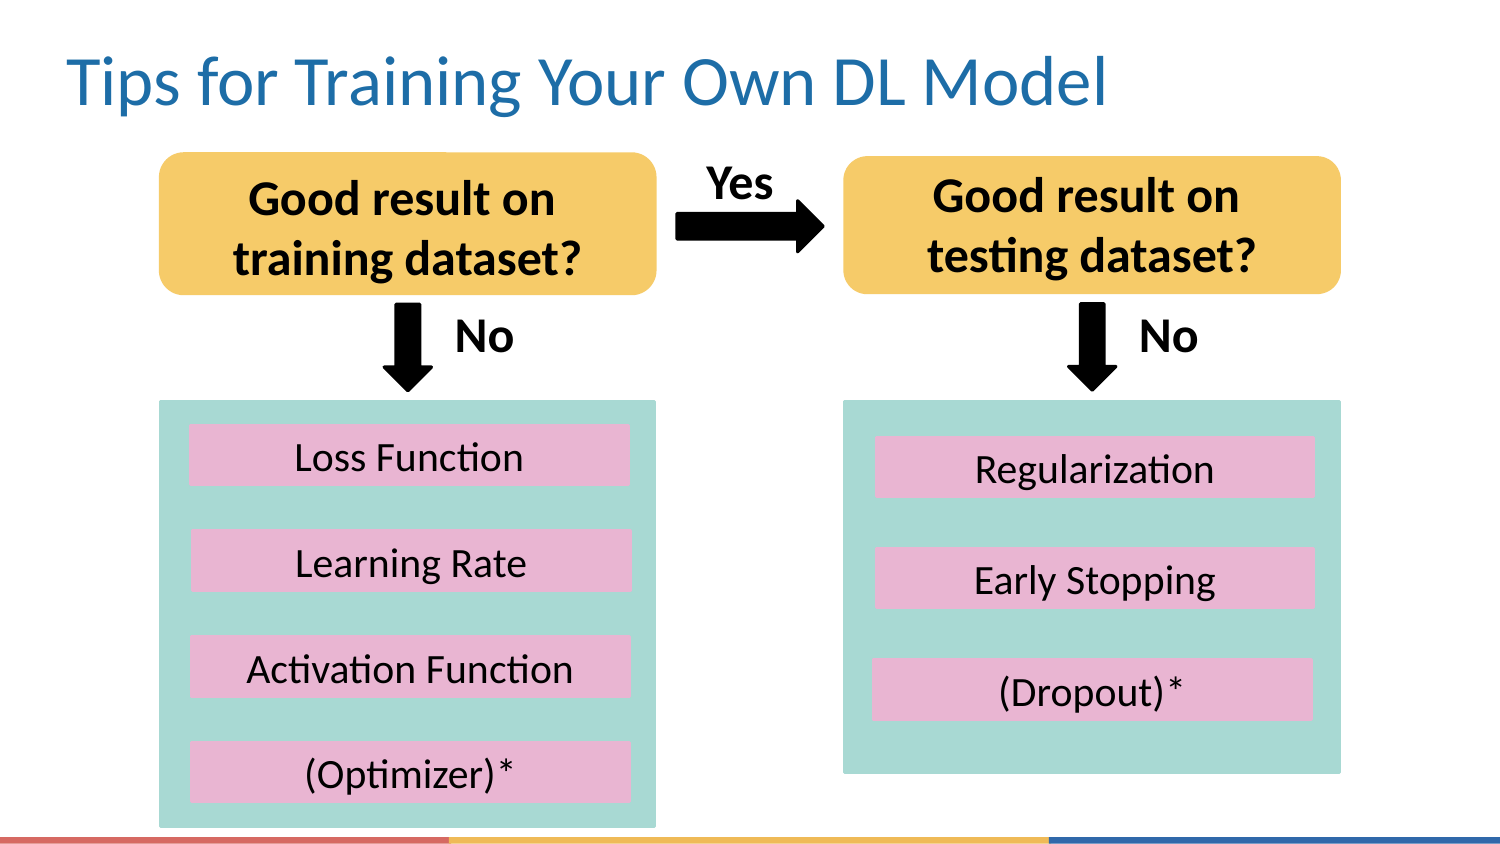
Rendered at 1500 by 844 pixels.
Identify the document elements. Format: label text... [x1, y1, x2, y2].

text_box Regularization [876, 437, 1314, 497]
text_box Yes [686, 153, 794, 205]
text_box (Dropout)* [873, 660, 1311, 719]
text_box [676, 200, 824, 252]
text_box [844, 154, 1340, 293]
text_box Early Stopping [876, 548, 1314, 608]
text_box [384, 304, 432, 391]
text_box No [431, 306, 538, 358]
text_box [160, 401, 656, 827]
text_box Good result on training dataset? [160, 155, 655, 294]
title Tips for Training Your Own DL Model [51, 29, 1449, 125]
text_box No [1115, 306, 1223, 358]
text_box [1068, 303, 1116, 391]
text_box [844, 401, 1340, 773]
